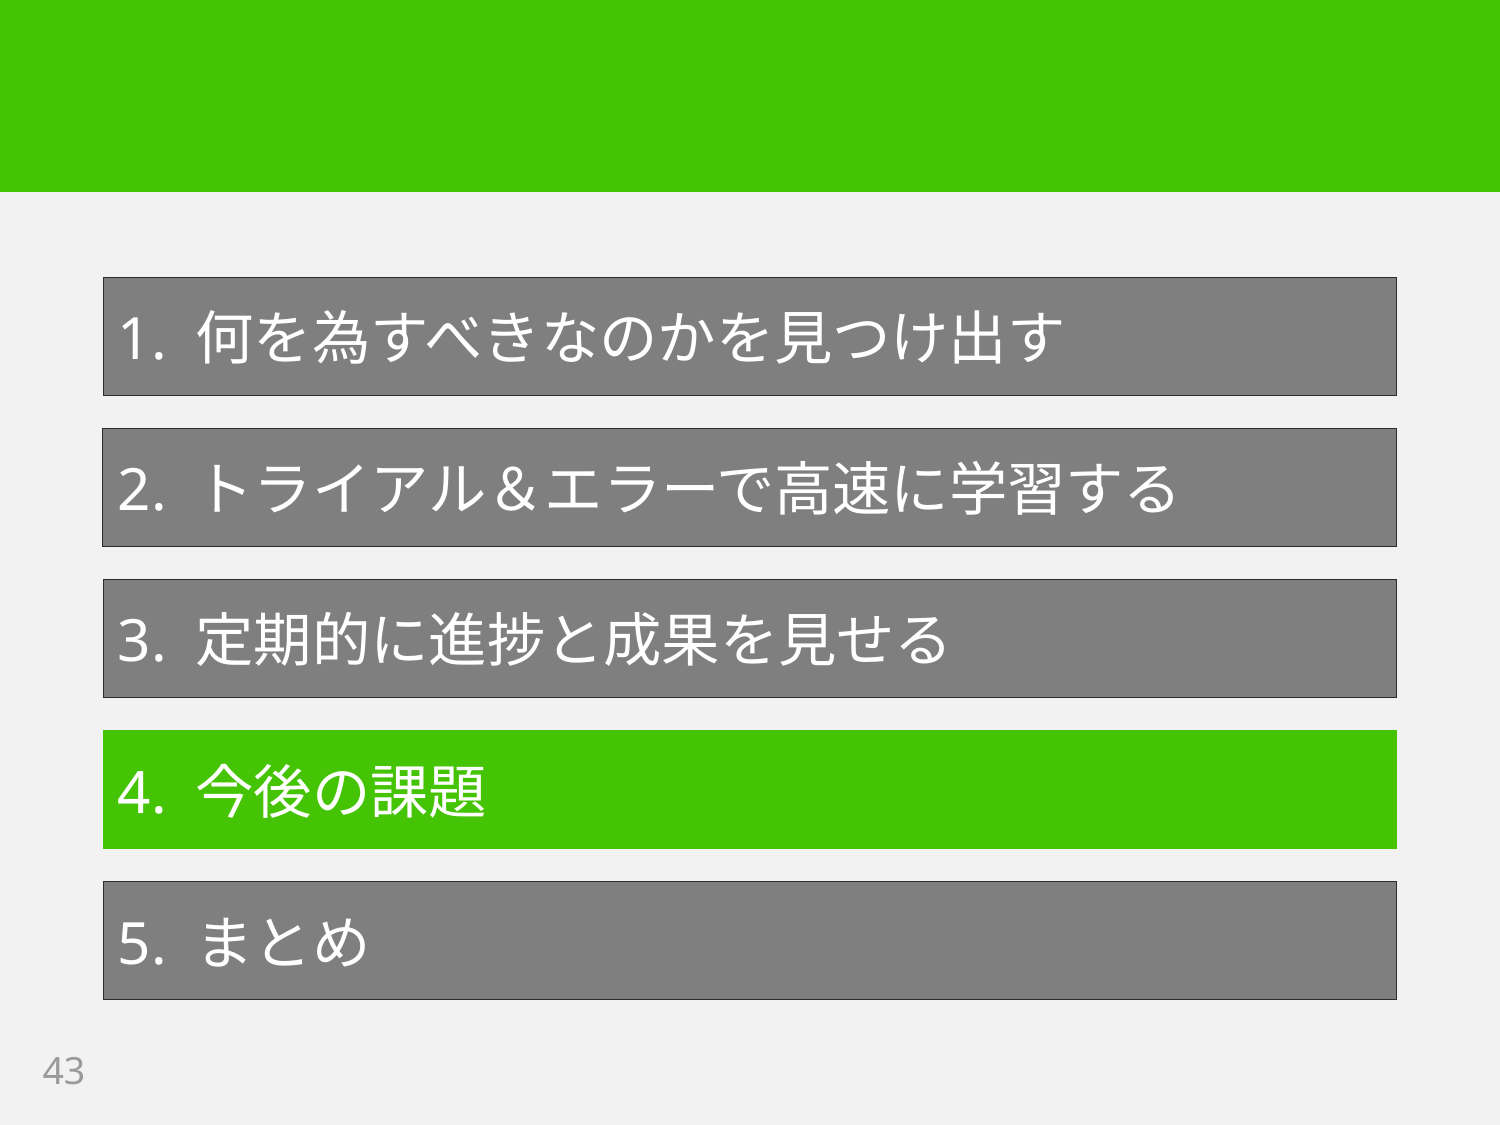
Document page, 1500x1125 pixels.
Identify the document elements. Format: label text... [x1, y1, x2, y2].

text_box 3. 定期的に進捗と成果を見せる [103, 579, 1397, 698]
text_box 5. まとめ [103, 881, 1397, 1000]
text_box 4. 今後の課題 [103, 730, 1397, 849]
text_box 1. 何を為すべきなのかを見つけ出す [103, 277, 1397, 396]
text_box 2. トライアル＆エラーで高速に学習する [102, 428, 1397, 547]
slide_number 43 [27, 1042, 146, 1102]
